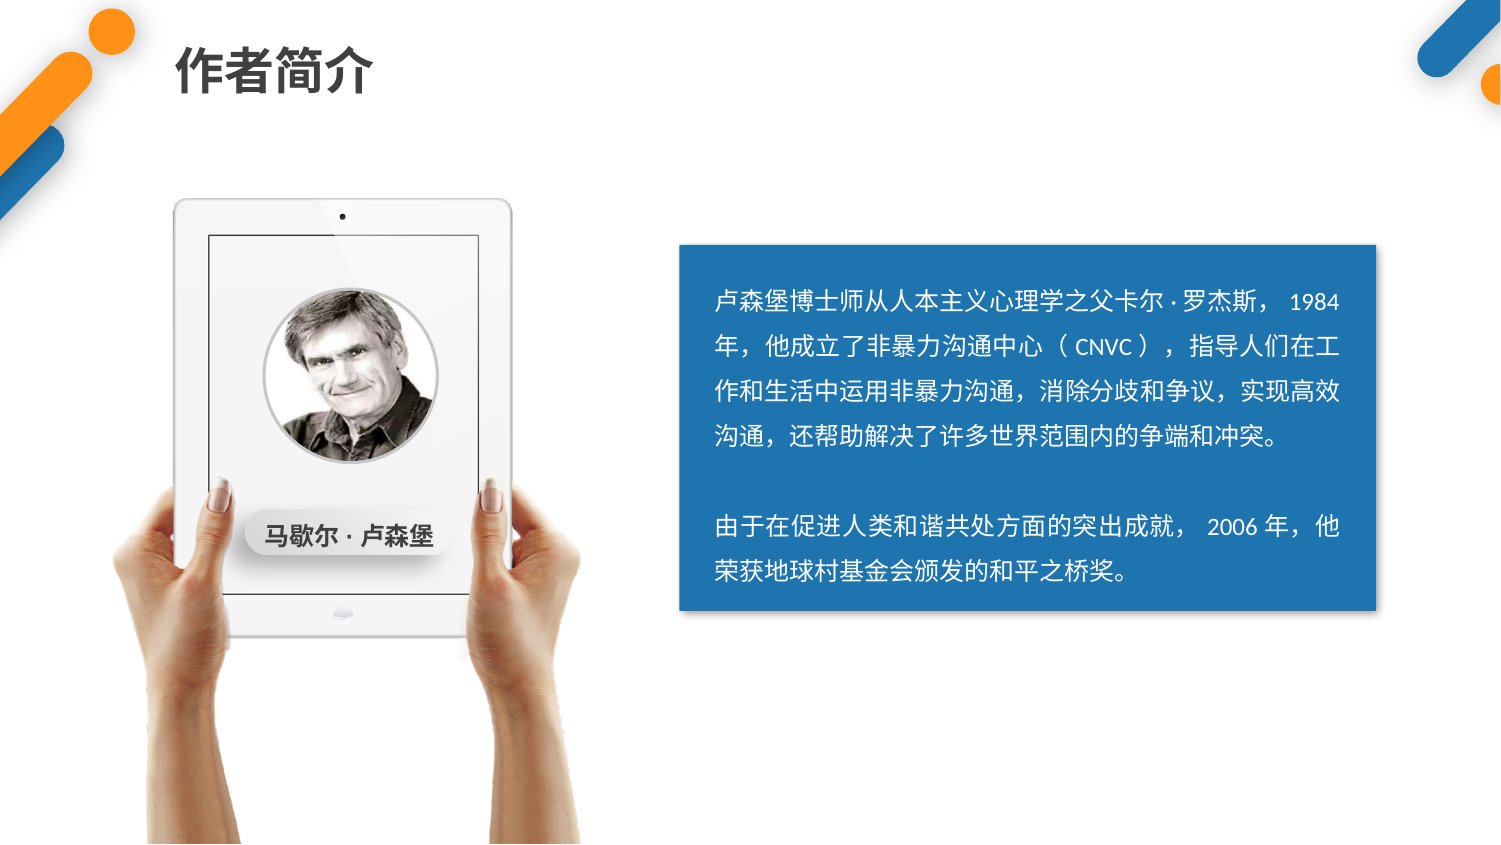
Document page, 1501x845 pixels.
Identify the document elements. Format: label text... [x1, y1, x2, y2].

text_box 作者简介 [159, 32, 520, 108]
text_box 卢森堡博士师从人本主义心理学之父卡尔·罗杰斯，1984年，他成立了非暴力沟通中心（CNVC），指导人们在工作和生活中运用非暴力沟通，消除分歧和争议，实现高效沟通，还帮助解决了许多世界范围内的争端和冲突。 由于在促进人类和谐共处方面的突出成就，2006年，他荣获地球村基金会颁发的和平之桥奖。 [699, 263, 1356, 593]
picture [111, 198, 581, 844]
text_box [677, 243, 1378, 613]
